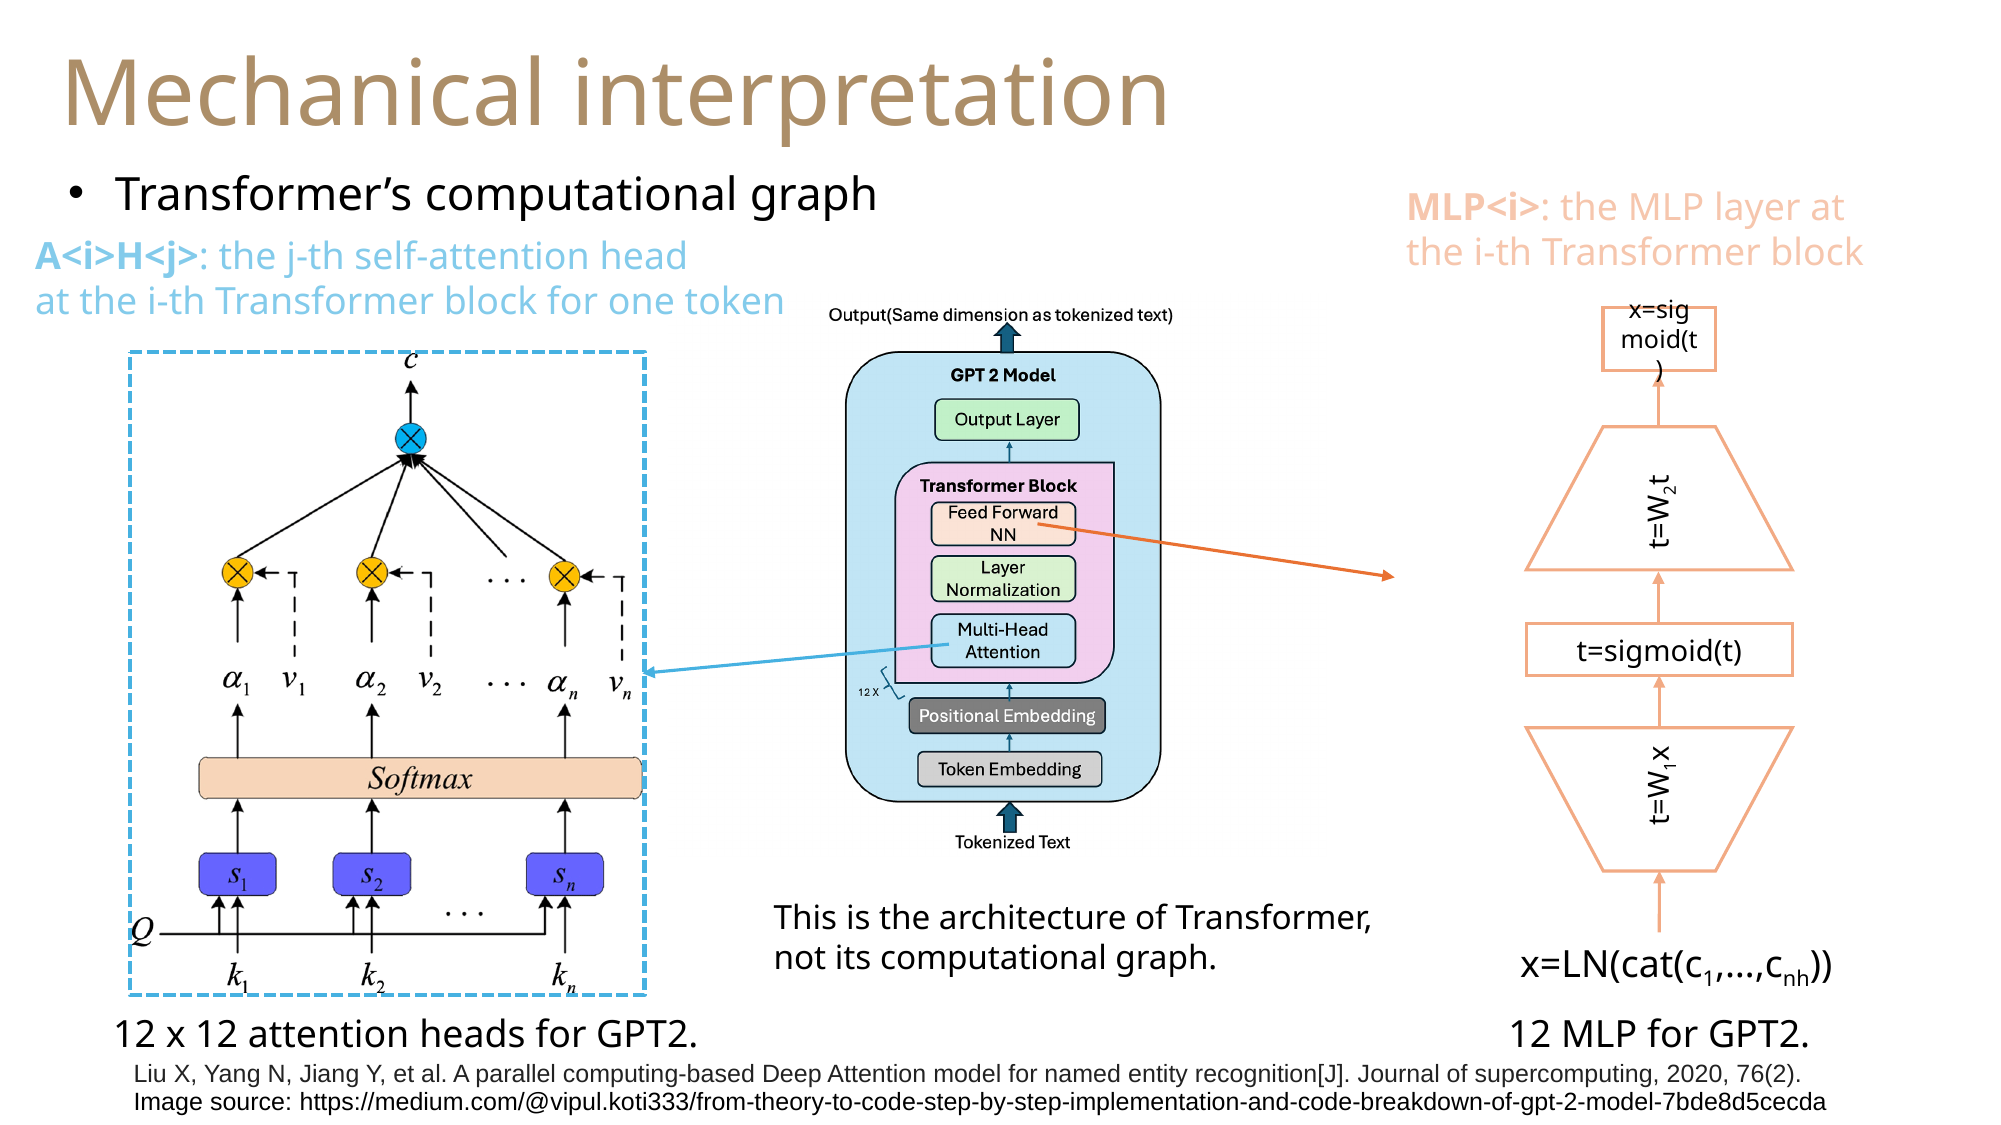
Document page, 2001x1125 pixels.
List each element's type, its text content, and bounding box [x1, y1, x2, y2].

text_box t=sigmoid(t) [1525, 622, 1794, 677]
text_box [641, 643, 950, 674]
text_box 12 MLP for GPT2. [1493, 1002, 1826, 1050]
text_box x=sigmoid(t) [1601, 306, 1717, 372]
text_box t=W1x [1523, 726, 1795, 873]
text_box MLP<i>: the MLP layer at the i-th Transformer block [1391, 175, 1879, 281]
text_box A<i>H<j>: the j-th self-attention head at the i-th Transformer block for one token [20, 224, 801, 330]
text_box 12 x 12 attention heads for GPT2. [98, 1002, 714, 1062]
text_box Transformer’s computational graph [53, 156, 894, 227]
picture [131, 353, 643, 994]
text_box Image source: https://medium.com/@vipul.koti333/from-theory-to-code-step-by-step-implementation-and-code-breakdown-of-gpt-2-model-7bde8d5cecda [118, 1078, 1956, 1124]
text_box Liu X, Yang N, Jiang Y, et al. A parallel computing-based Deep Attention model for named entity recognition[J]. Journal of supercomputing, 2020, 76(2). [118, 1050, 1876, 1078]
text_box Mechanical interpretation [45, 33, 1478, 157]
picture [668, 293, 1328, 857]
text_box x=LN(cat(c1,…,cnh)) [1505, 932, 1848, 999]
text_box This is the architecture of Transformer, not its computational graph. [758, 889, 1389, 984]
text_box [1036, 523, 1396, 578]
text_box t=W2t [1523, 425, 1795, 572]
